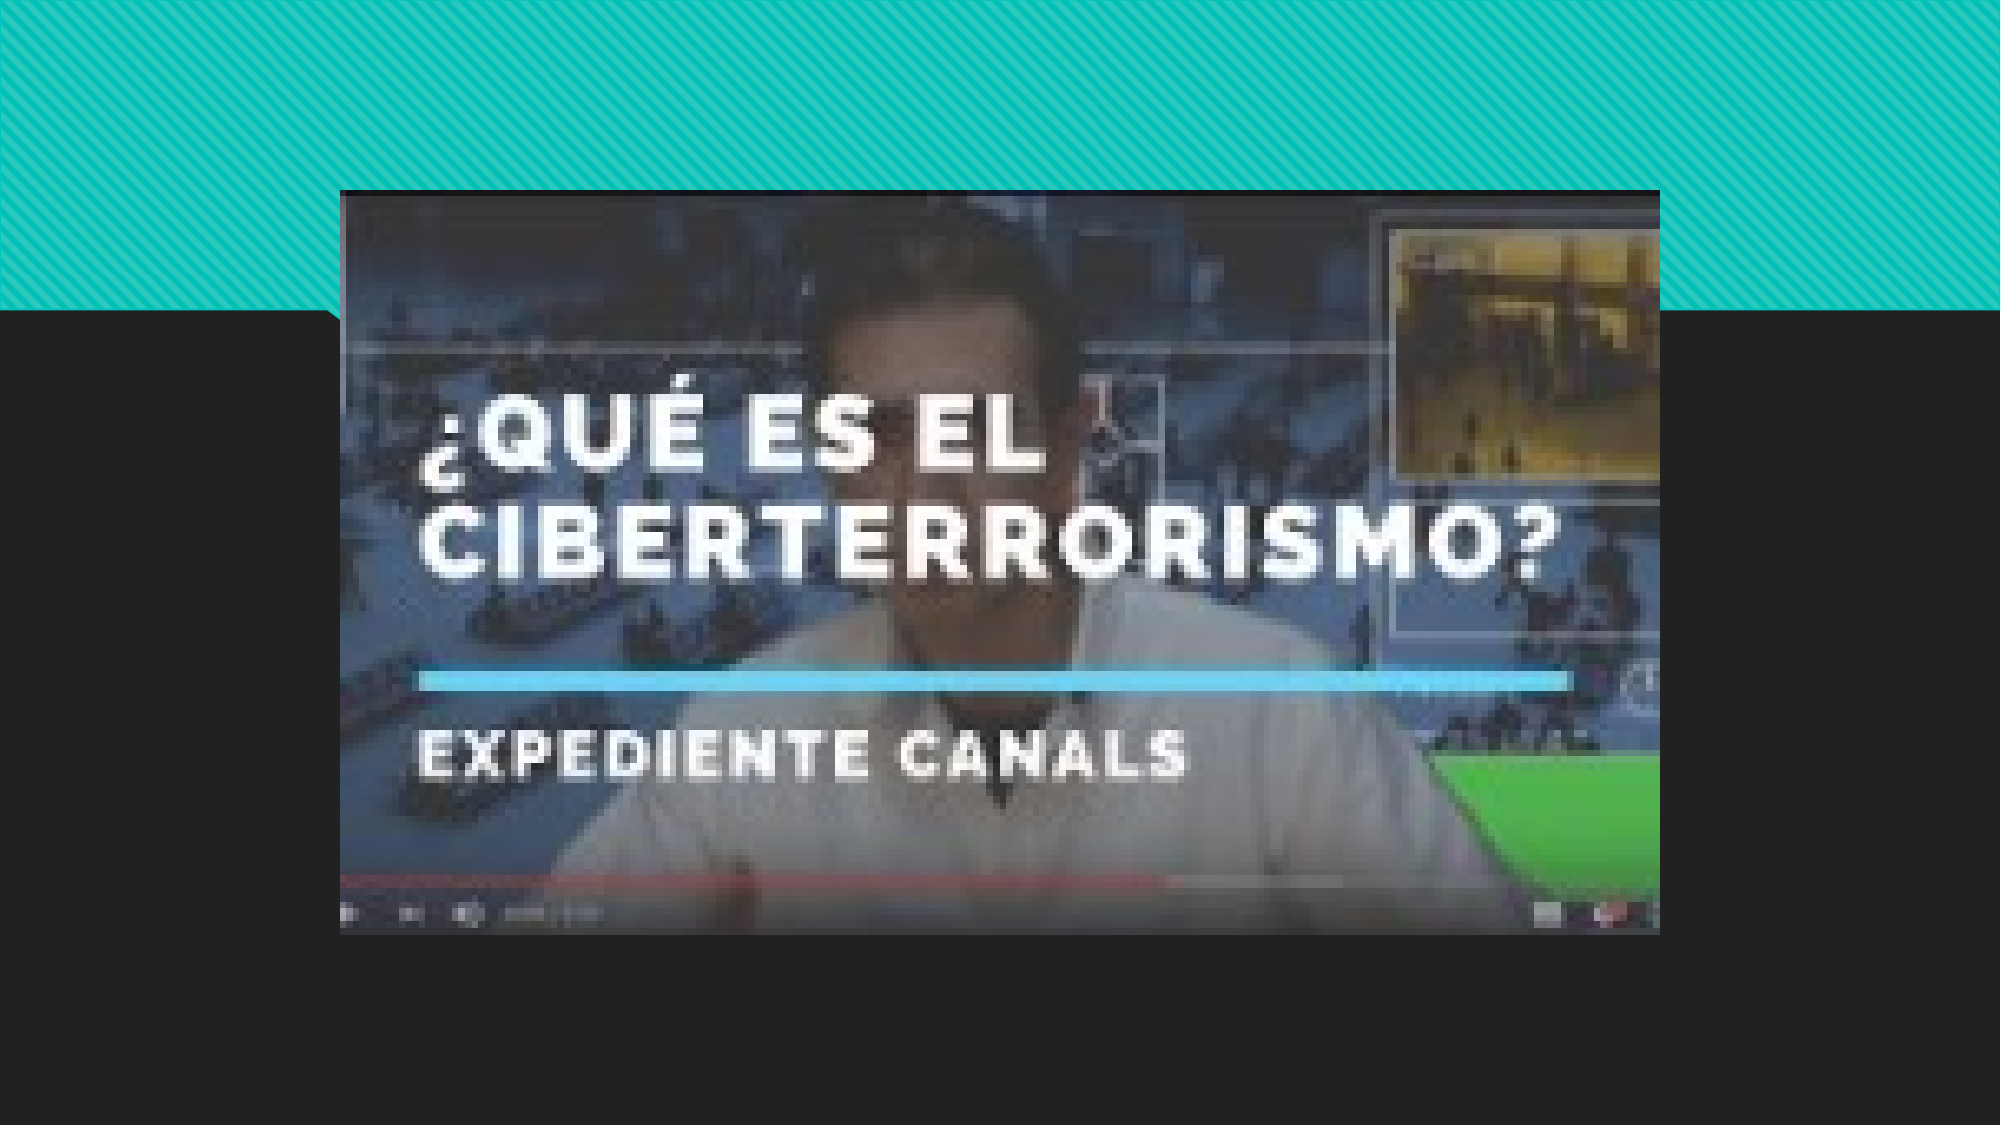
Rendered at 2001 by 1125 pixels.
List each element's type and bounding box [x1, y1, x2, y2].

text_box [339, 189, 1661, 936]
